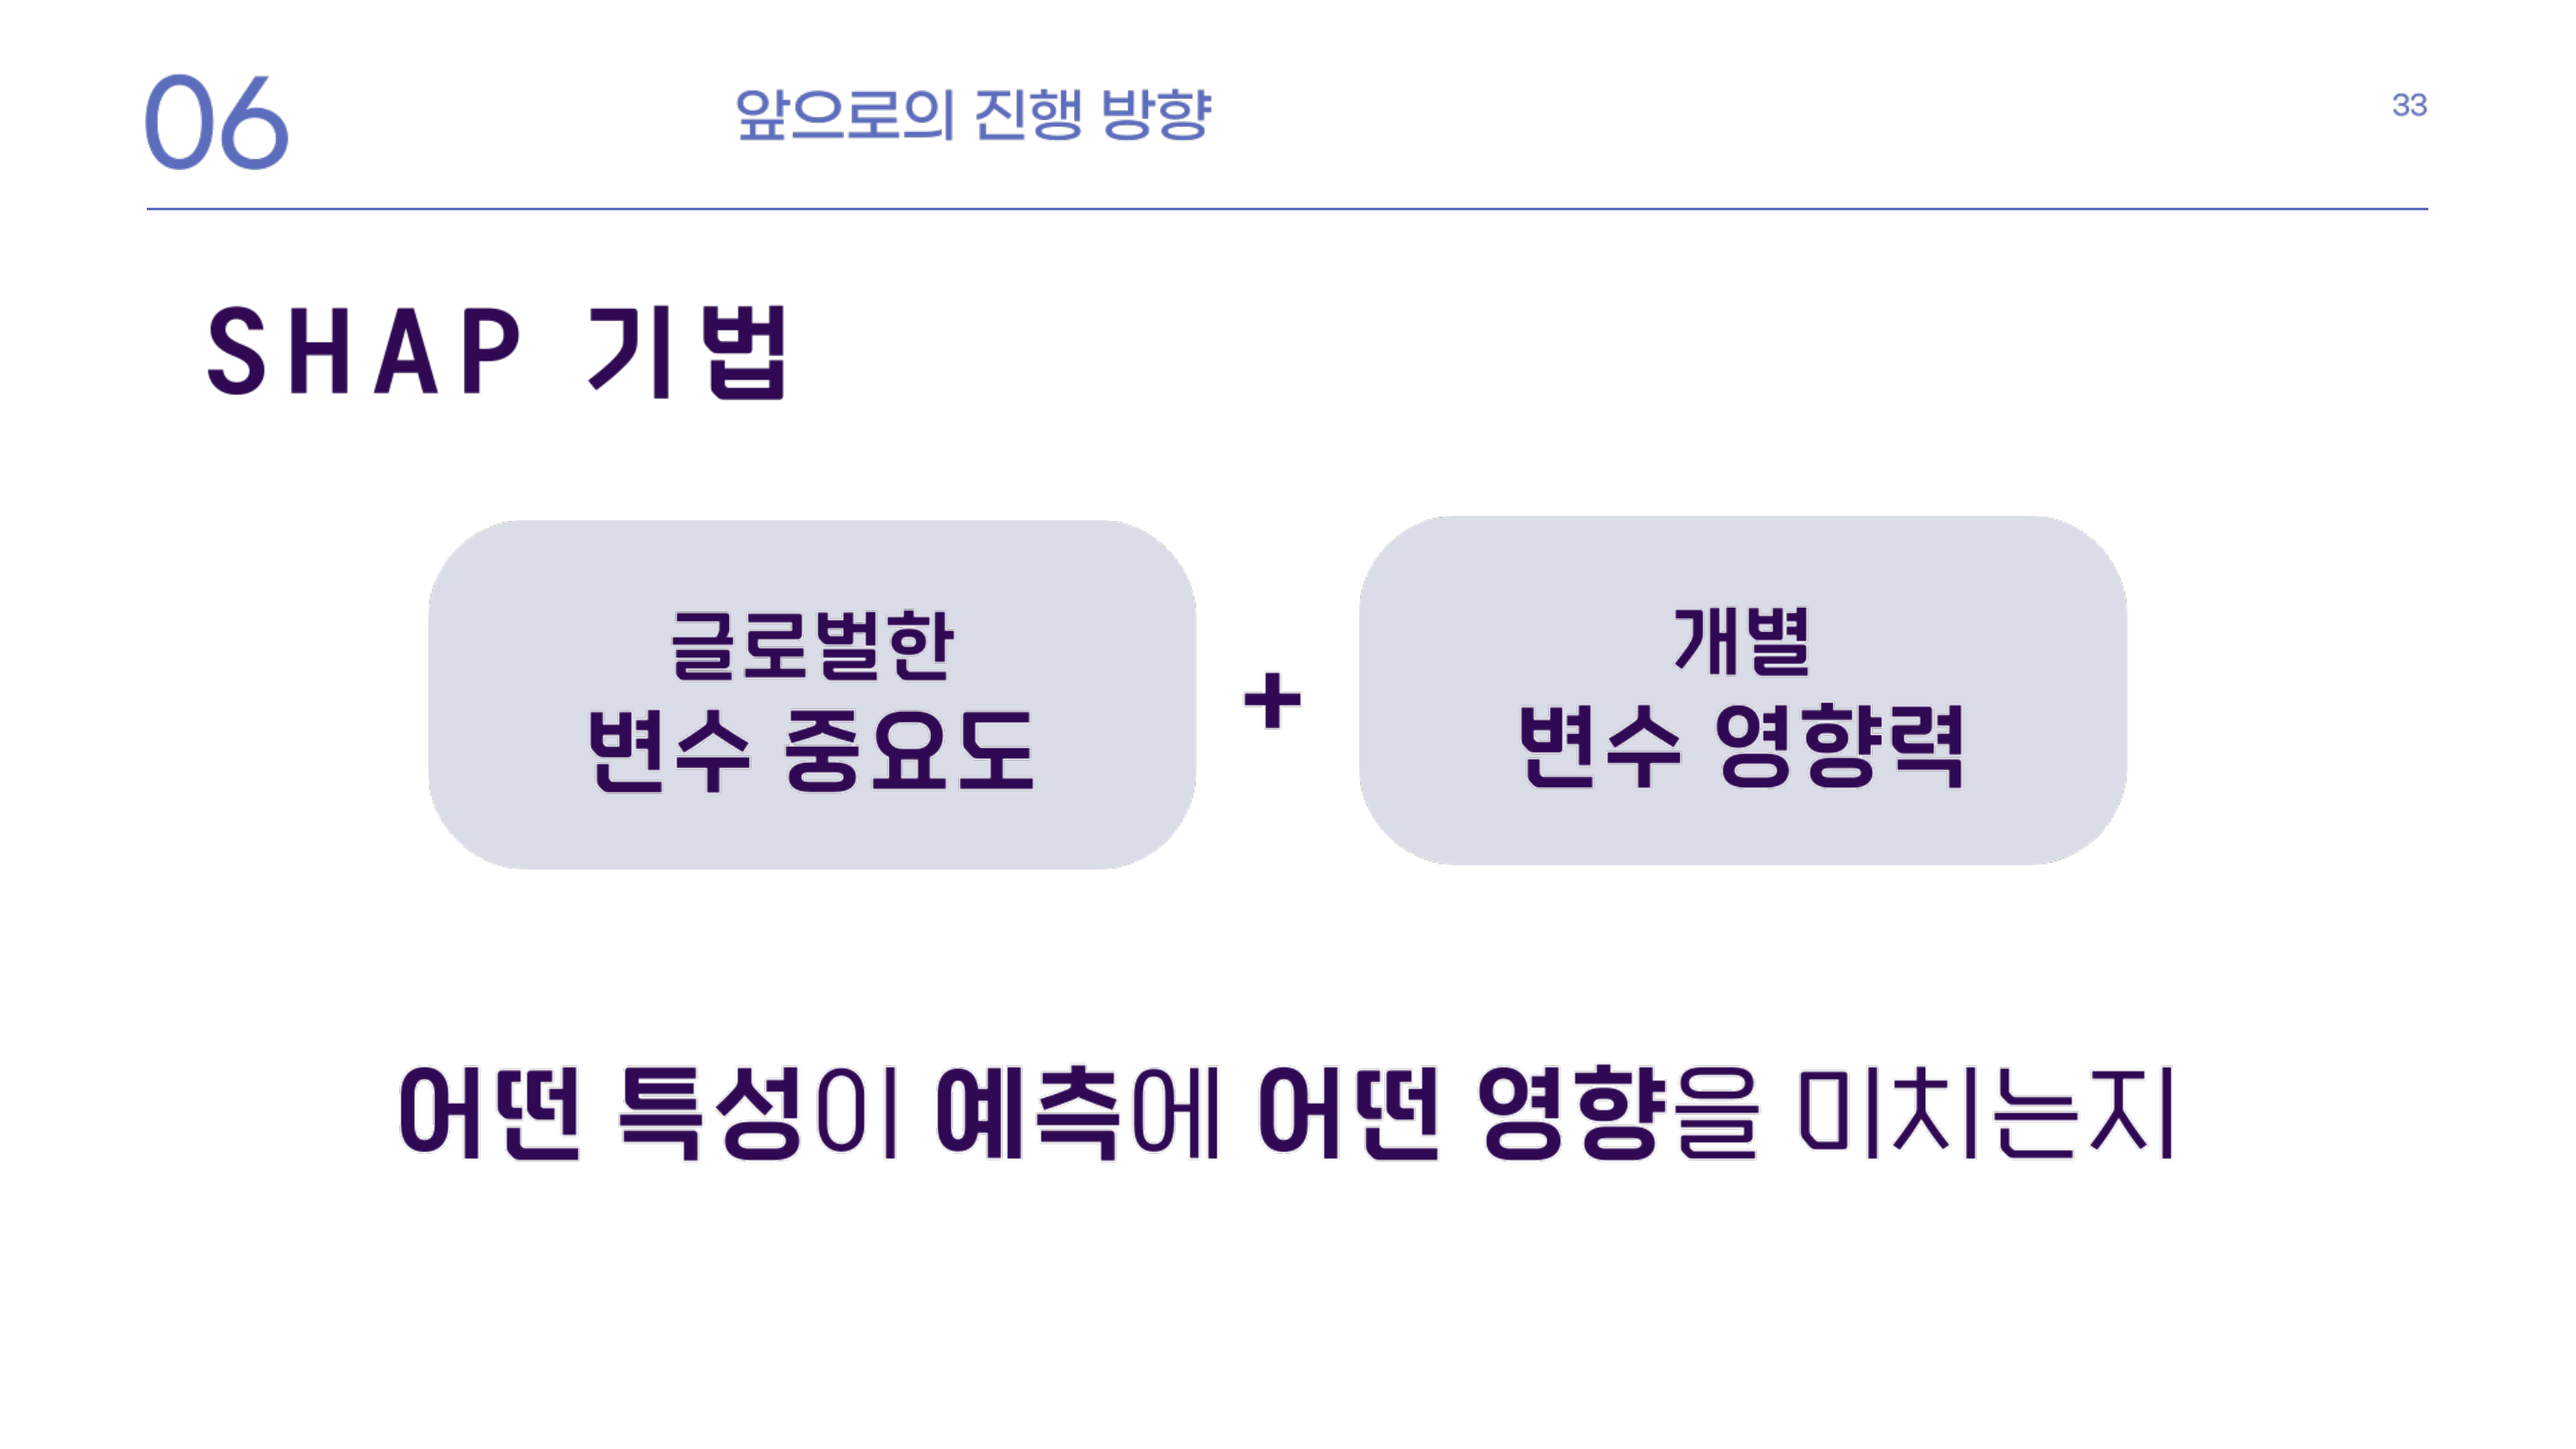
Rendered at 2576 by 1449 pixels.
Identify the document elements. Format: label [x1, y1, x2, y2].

text_box [1359, 516, 2129, 865]
picture [124, 254, 847, 450]
picture [234, 990, 2318, 1290]
picture [2387, 86, 2442, 130]
picture [123, 39, 349, 222]
text_box [428, 520, 1197, 870]
picture [724, 72, 1248, 169]
picture [449, 543, 2086, 908]
